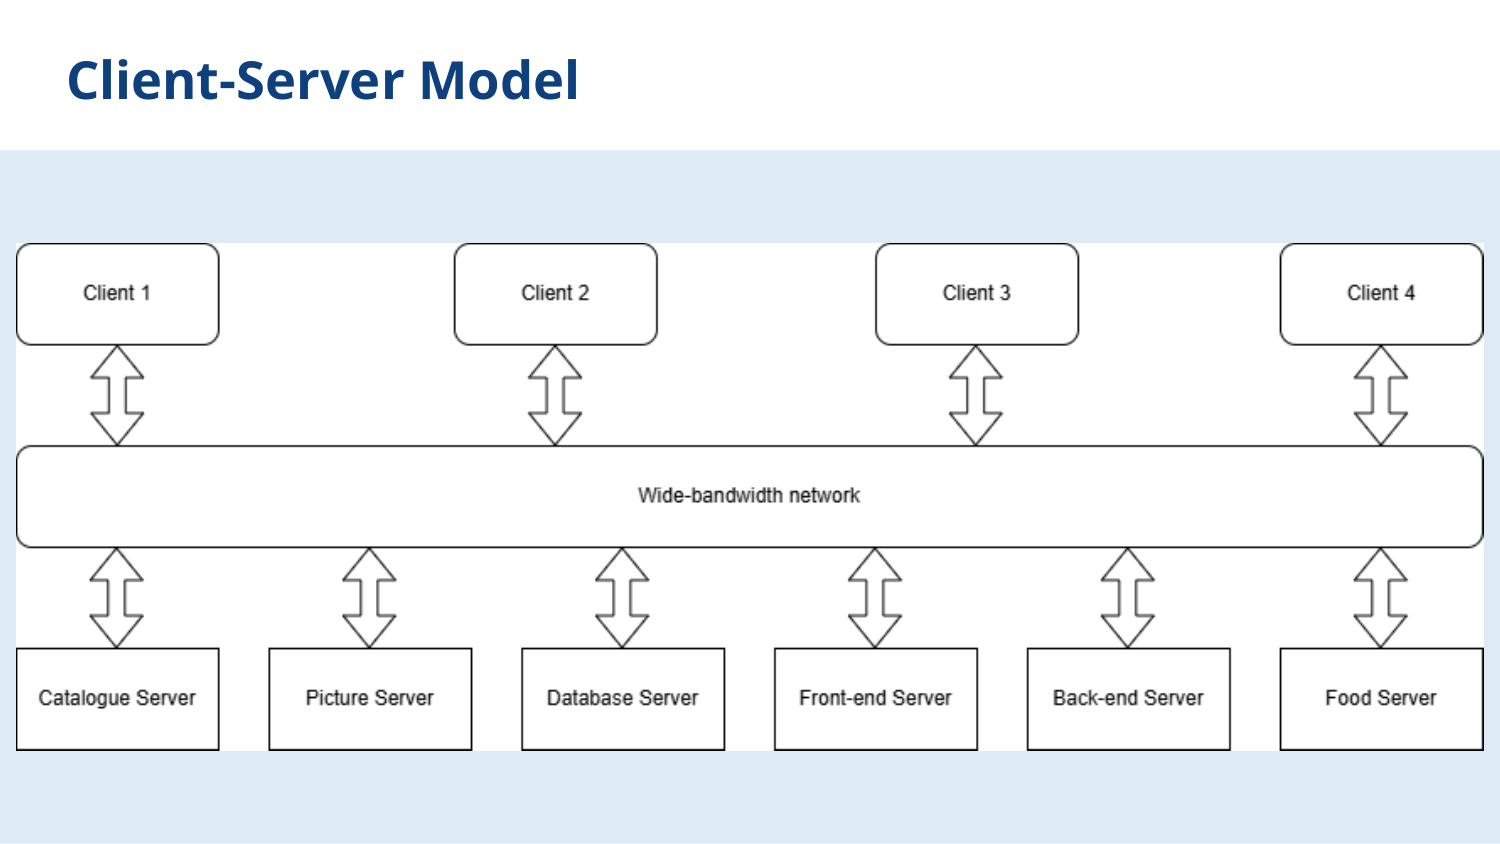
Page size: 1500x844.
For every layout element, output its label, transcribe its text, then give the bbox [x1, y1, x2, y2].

picture [16, 242, 1484, 752]
text_box [0, 150, 1500, 844]
title Client-Server Model [51, 31, 1449, 126]
